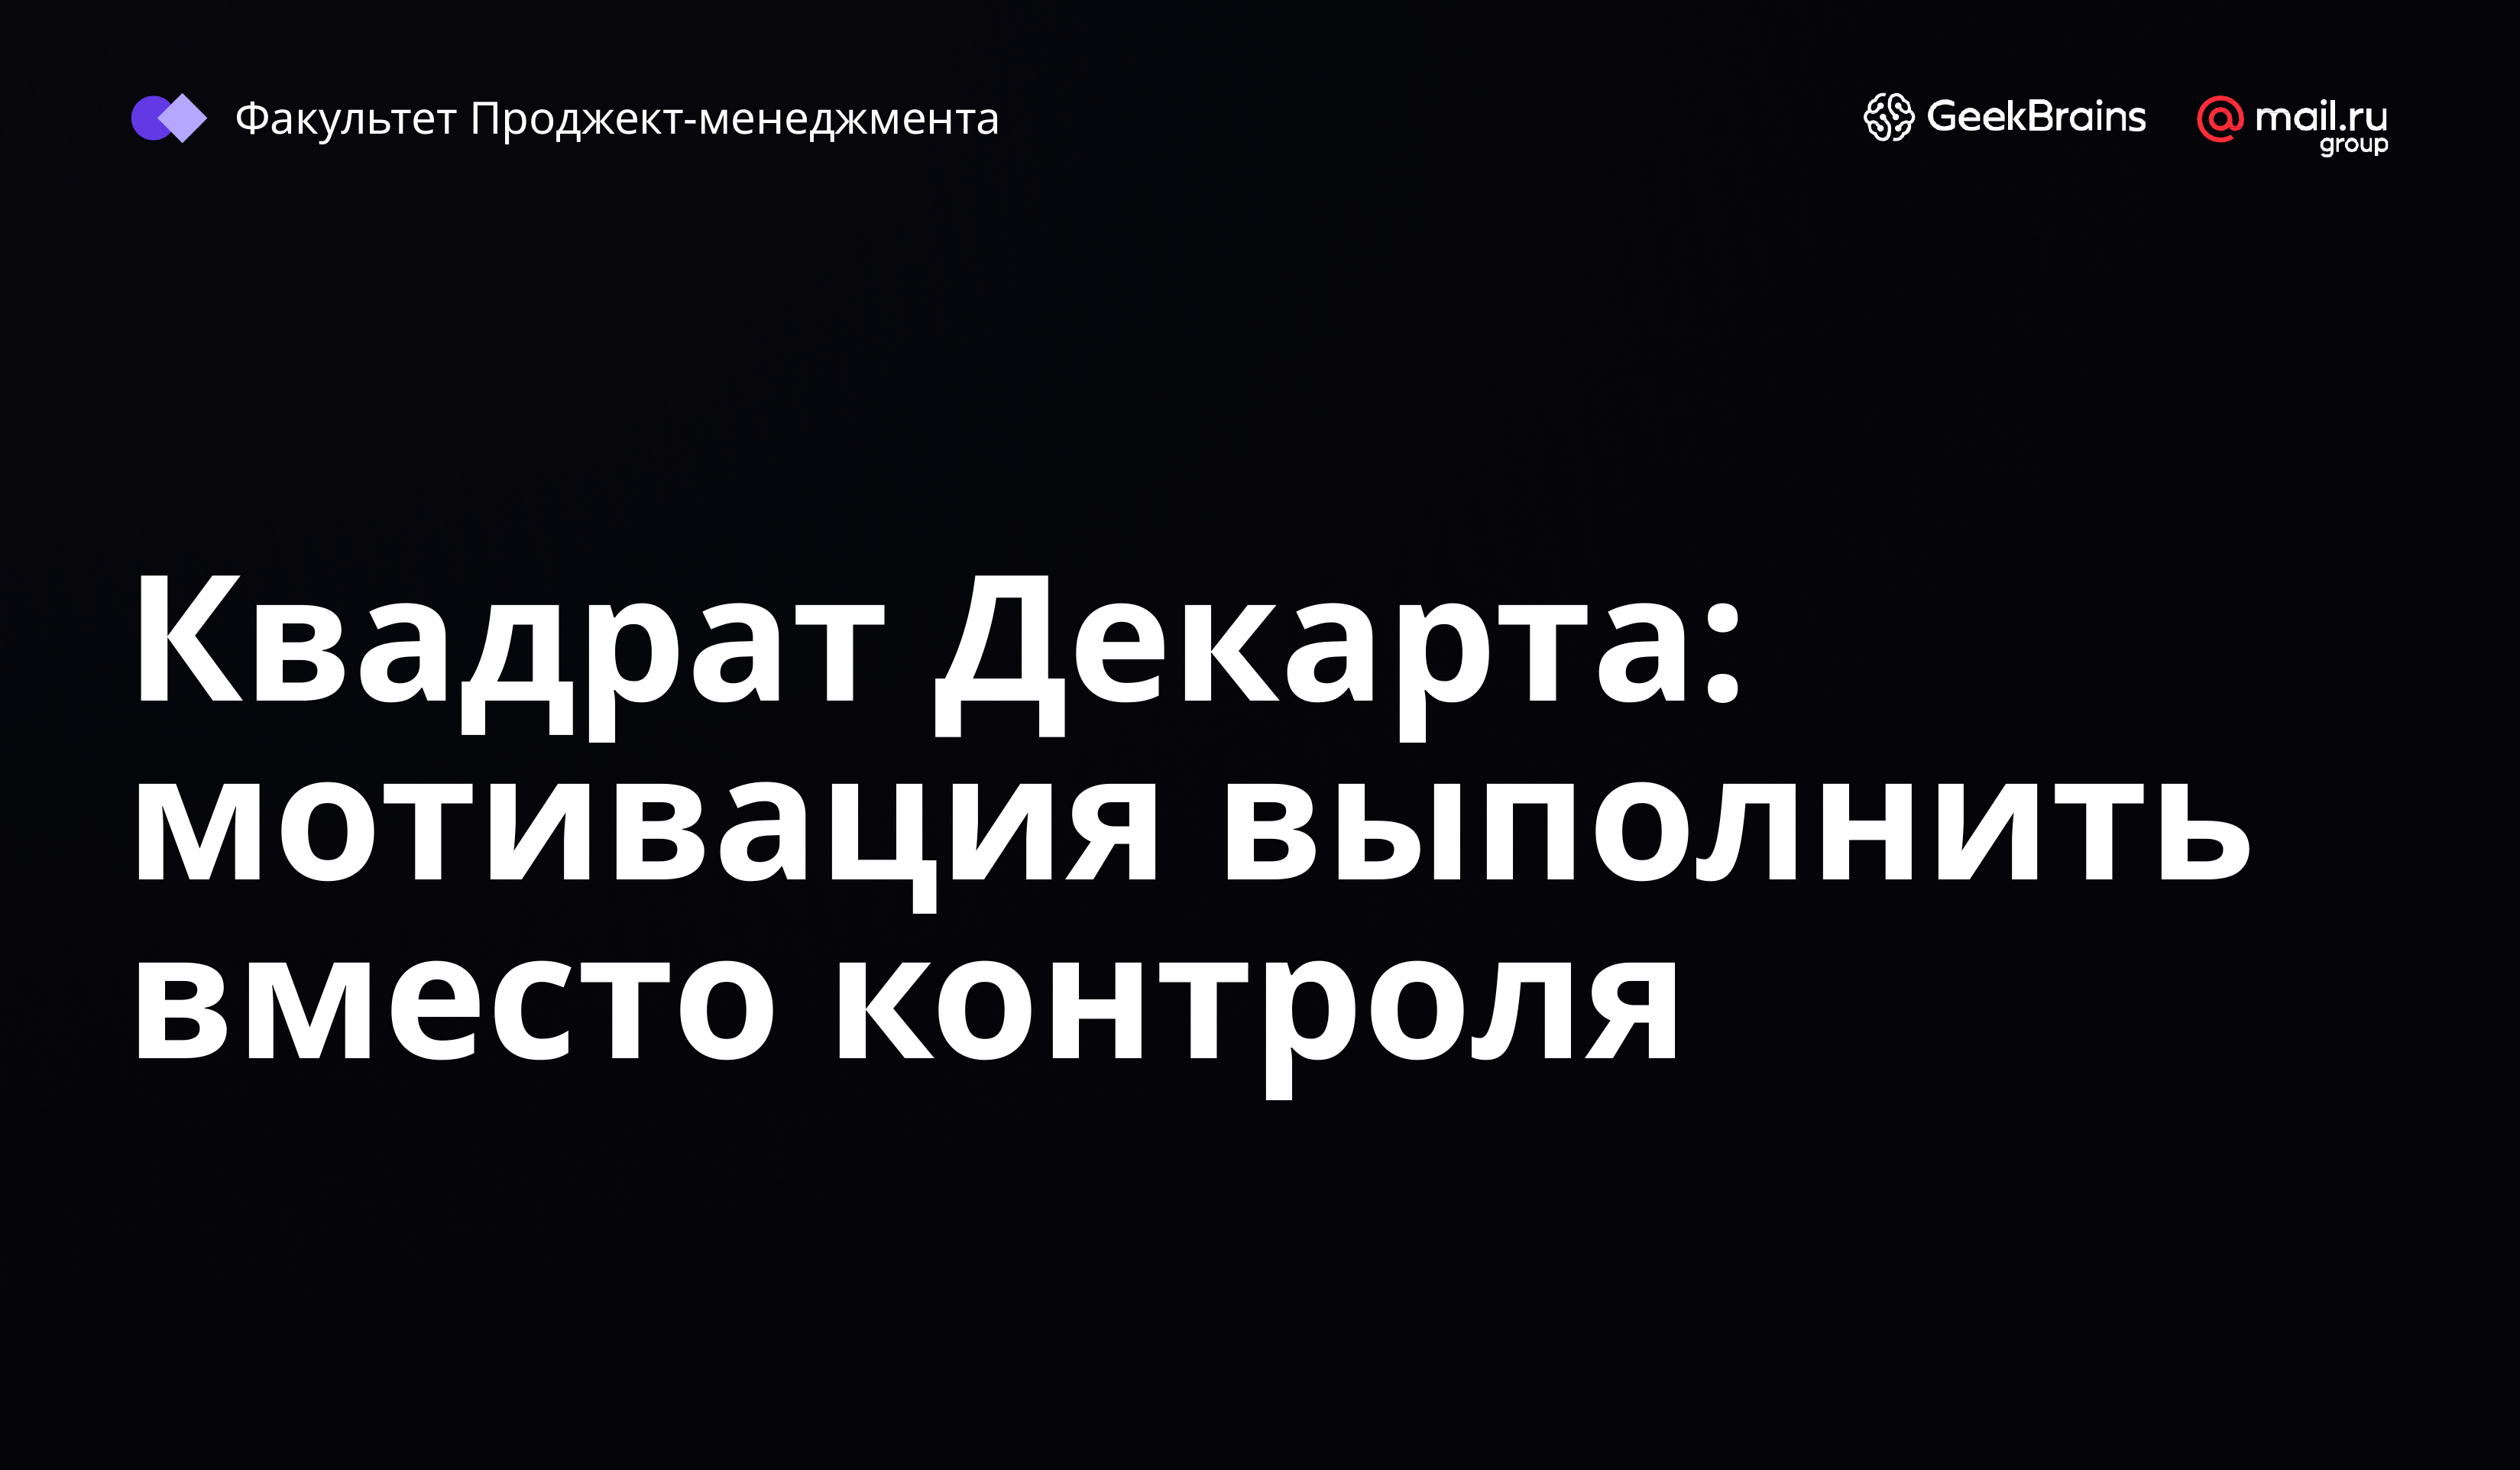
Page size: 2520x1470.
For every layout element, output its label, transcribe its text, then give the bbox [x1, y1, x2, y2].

text_box Факультет Проджект-менеджмента [223, 78, 1807, 151]
title Квадрат Декарта: мотивация выполнить вместо контроля [124, 525, 2386, 744]
text_box [131, 96, 171, 141]
picture [0, 0, 2520, 1470]
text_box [1863, 92, 2389, 157]
text_box [157, 92, 208, 144]
